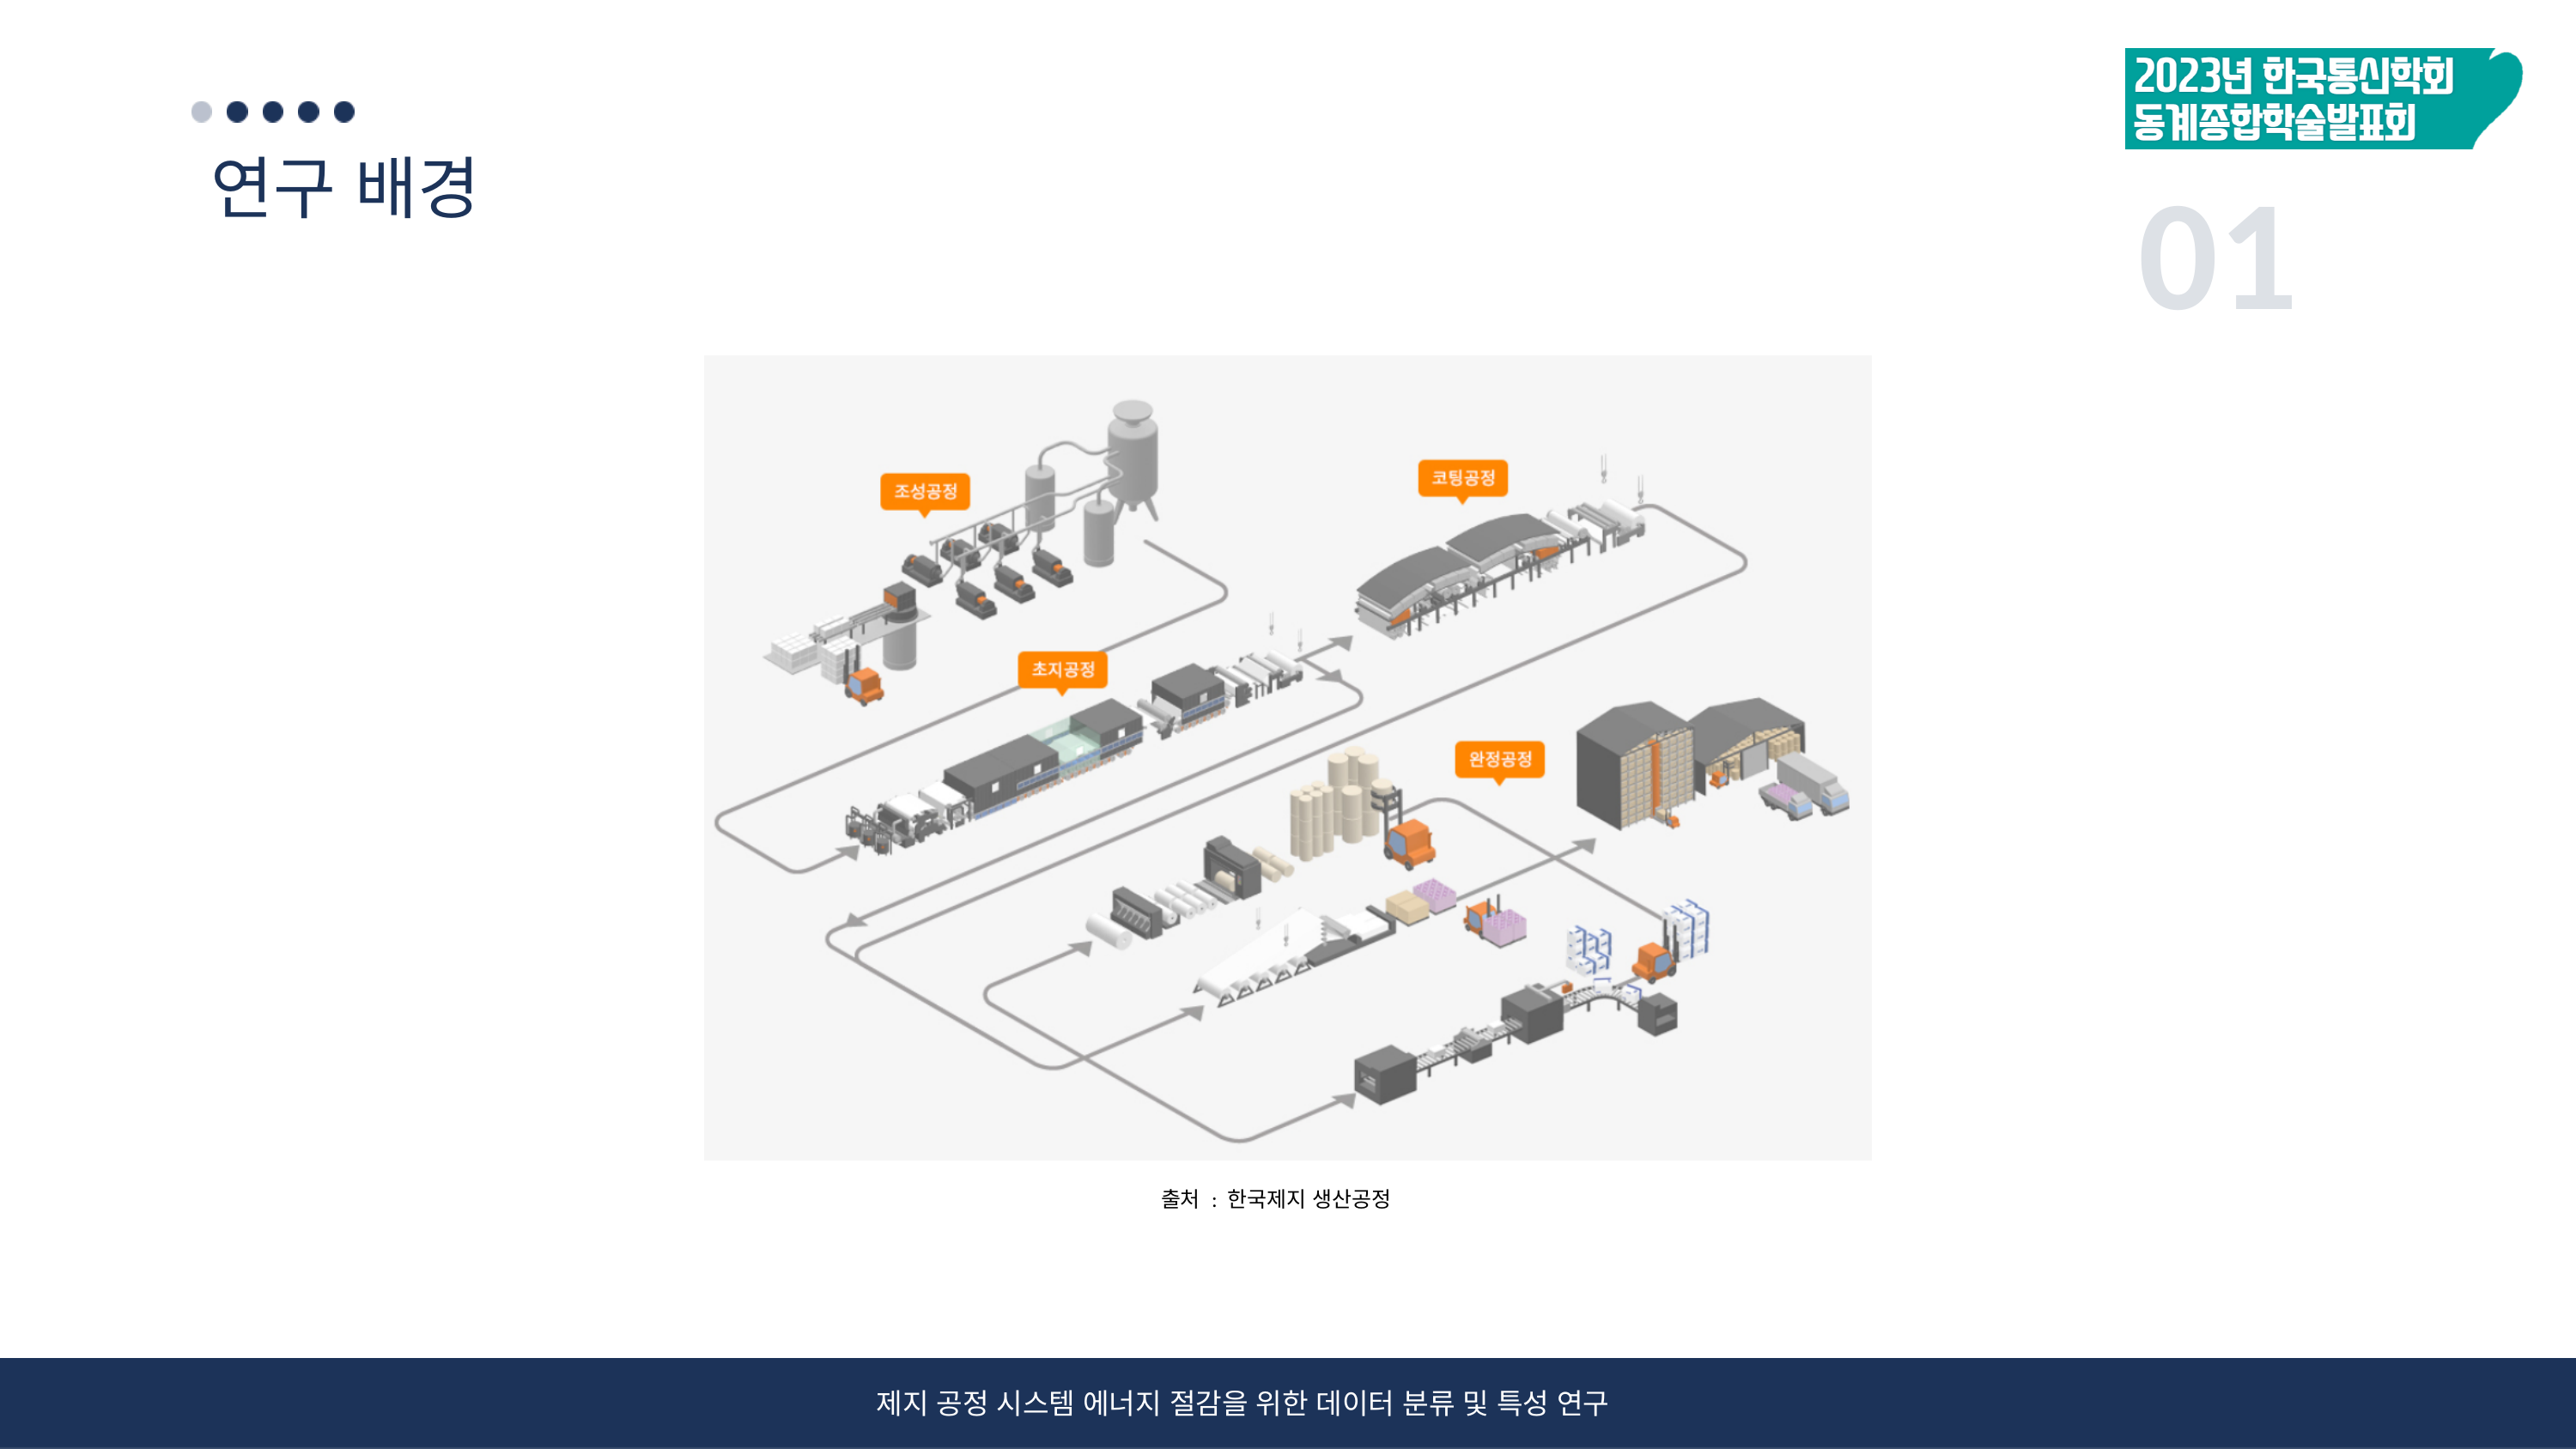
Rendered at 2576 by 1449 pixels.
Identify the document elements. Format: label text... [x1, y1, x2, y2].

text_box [334, 101, 355, 123]
text_box 01 [2126, 158, 2312, 348]
text_box 출처 : 한국제지 생산공정 [1148, 1179, 1428, 1218]
picture [2124, 48, 2534, 150]
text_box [191, 101, 213, 123]
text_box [227, 101, 248, 123]
text_box 연구 배경 [197, 139, 494, 234]
picture [704, 355, 1872, 1161]
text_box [263, 101, 284, 123]
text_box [0, 1358, 2576, 1449]
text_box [298, 101, 319, 123]
